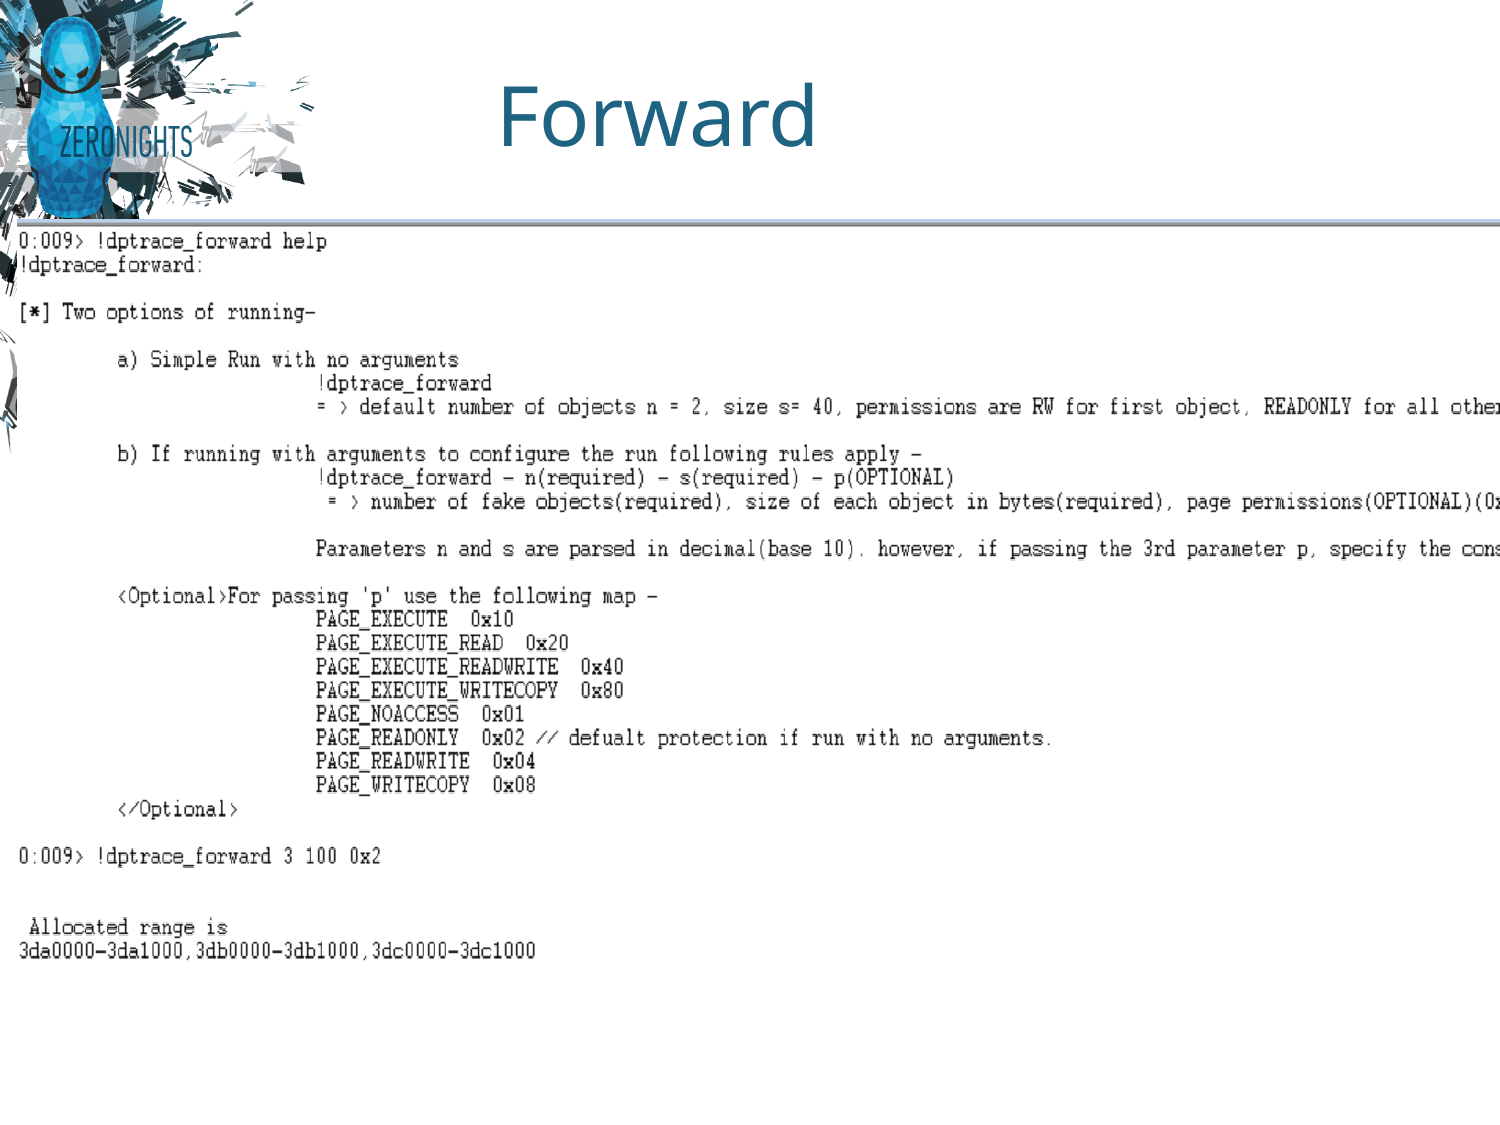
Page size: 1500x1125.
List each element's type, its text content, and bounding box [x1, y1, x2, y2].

title Forward [79, 74, 1237, 219]
picture [0, 0, 1500, 1125]
